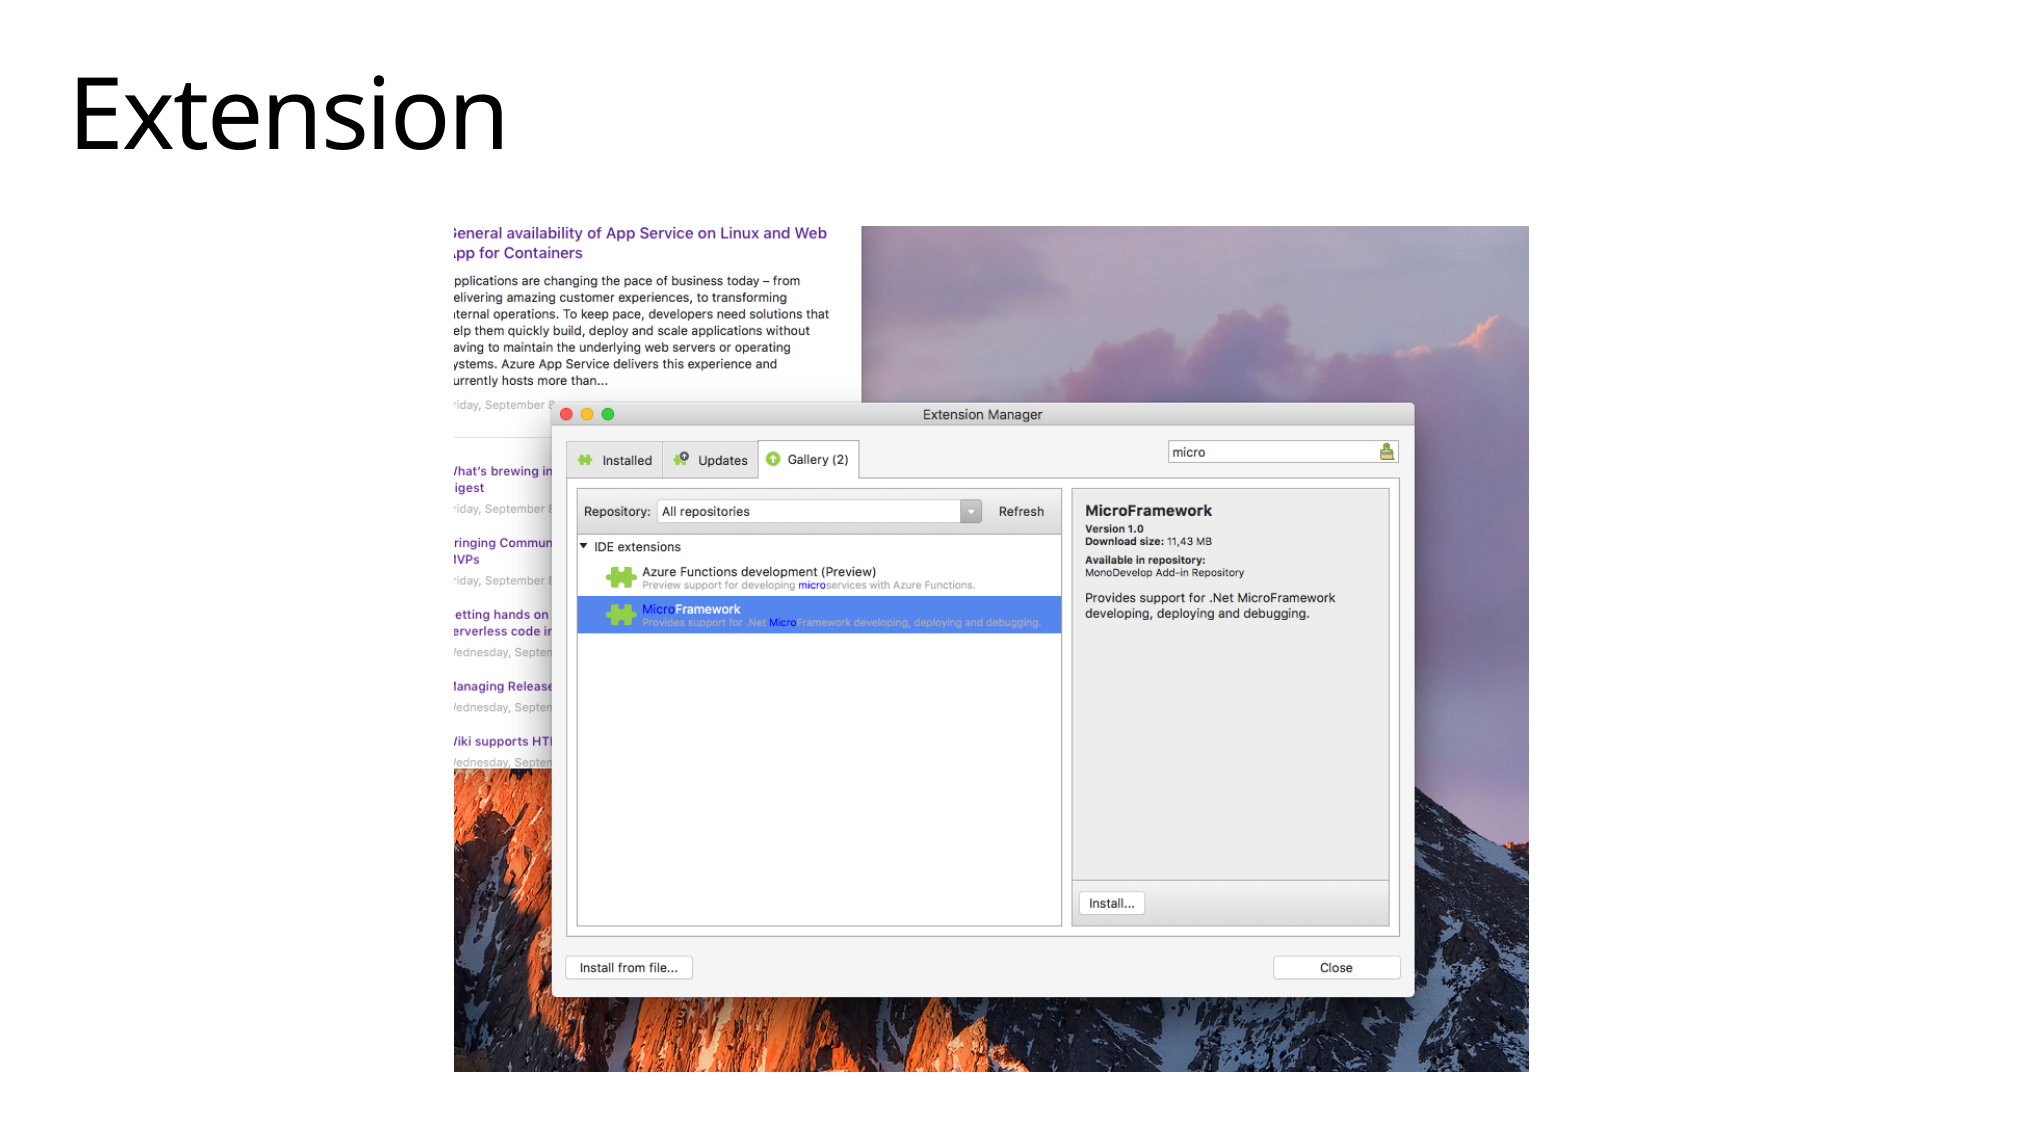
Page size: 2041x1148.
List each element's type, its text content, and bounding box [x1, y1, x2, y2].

title Extension [45, 48, 1996, 199]
picture [454, 226, 1530, 1073]
